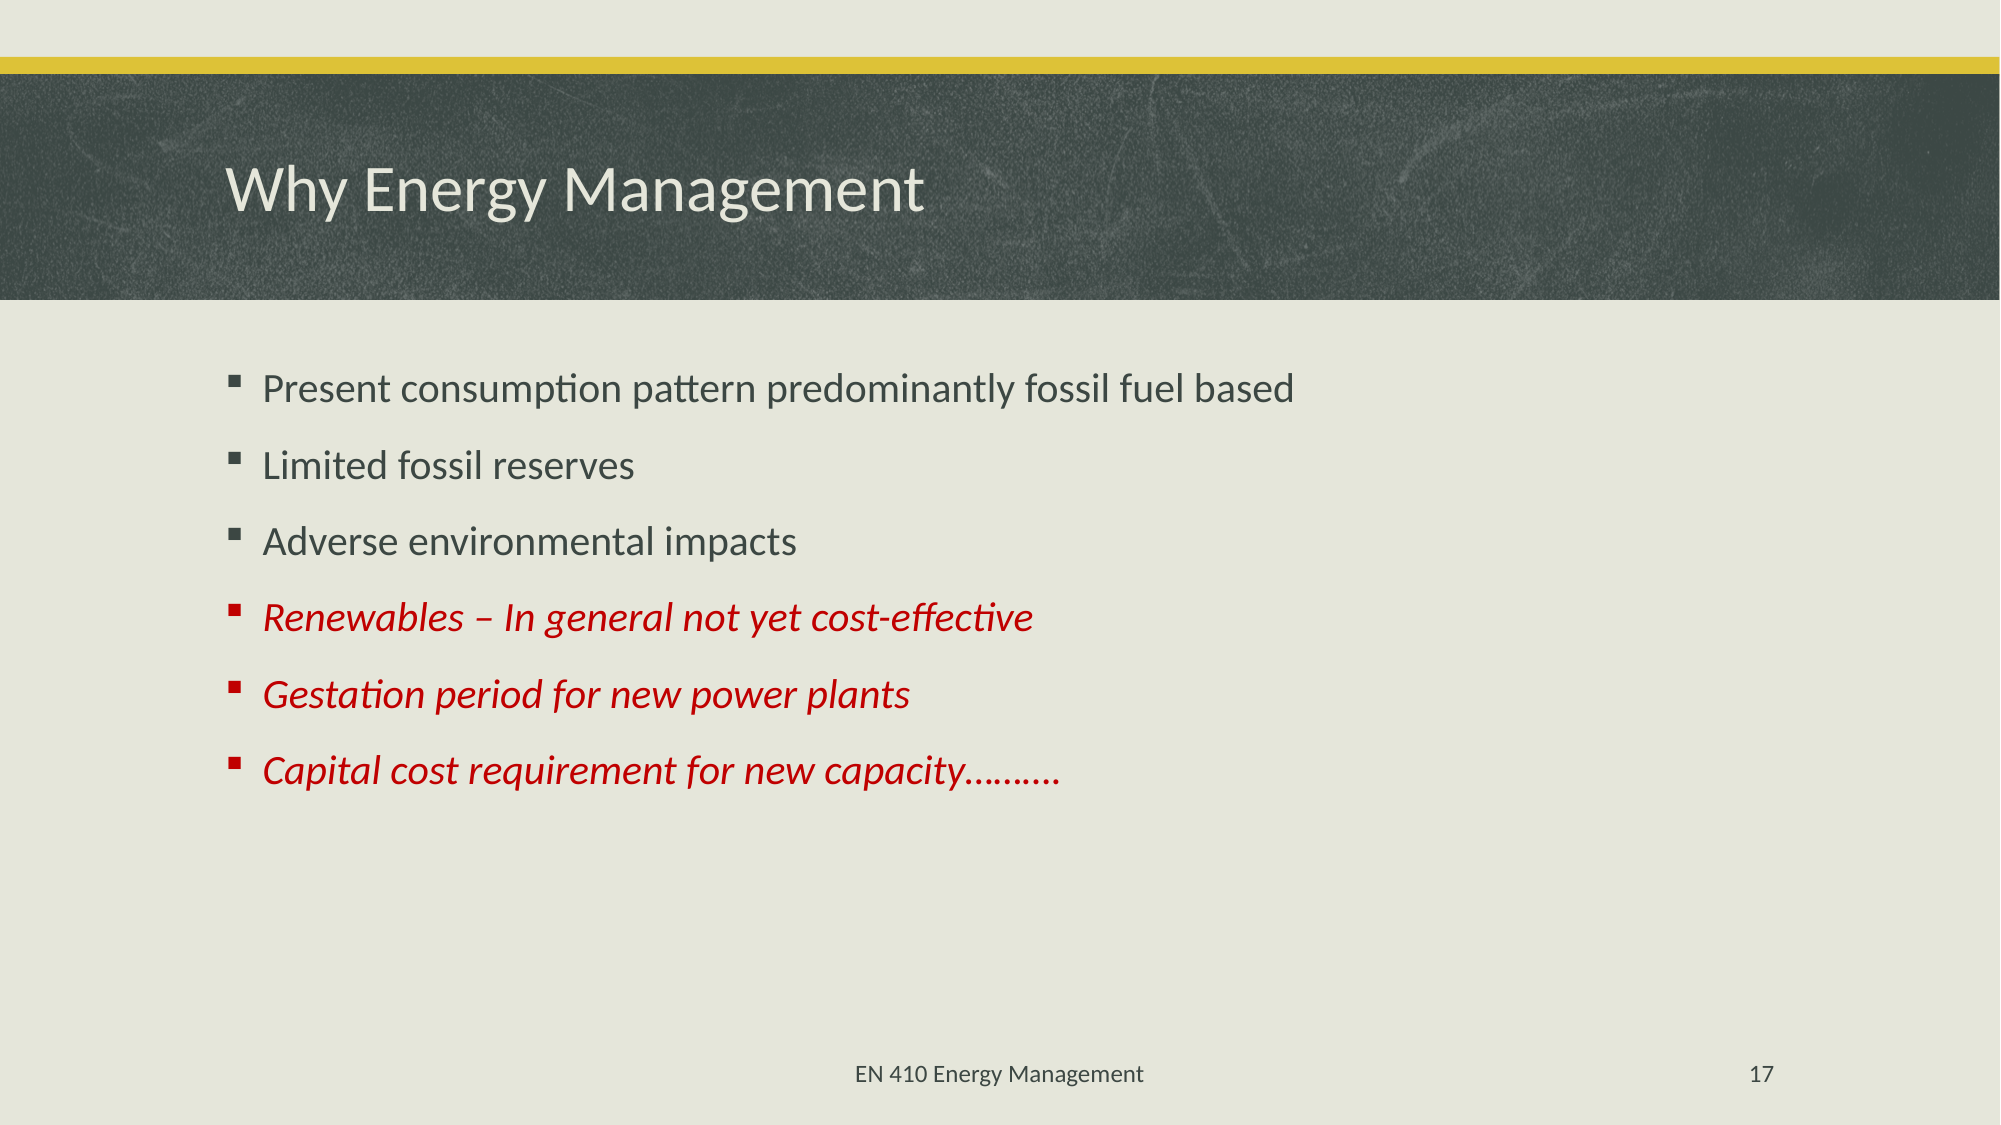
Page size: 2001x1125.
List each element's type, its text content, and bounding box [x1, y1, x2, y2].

slide_number 17 [1466, 1042, 1790, 1103]
title Why Energy Management [210, 76, 1790, 300]
footer EN 410 Energy Management [533, 1042, 1466, 1103]
list Present consumption pattern predominantly fossil fuel based Limited fossil reserves Adverse environmental impacts Renewables – In general not yet cost-effective Gestation period for new power plants Capital cost requirement for new capacity………. [210, 359, 1790, 1014]
picture [0, 74, 2000, 300]
